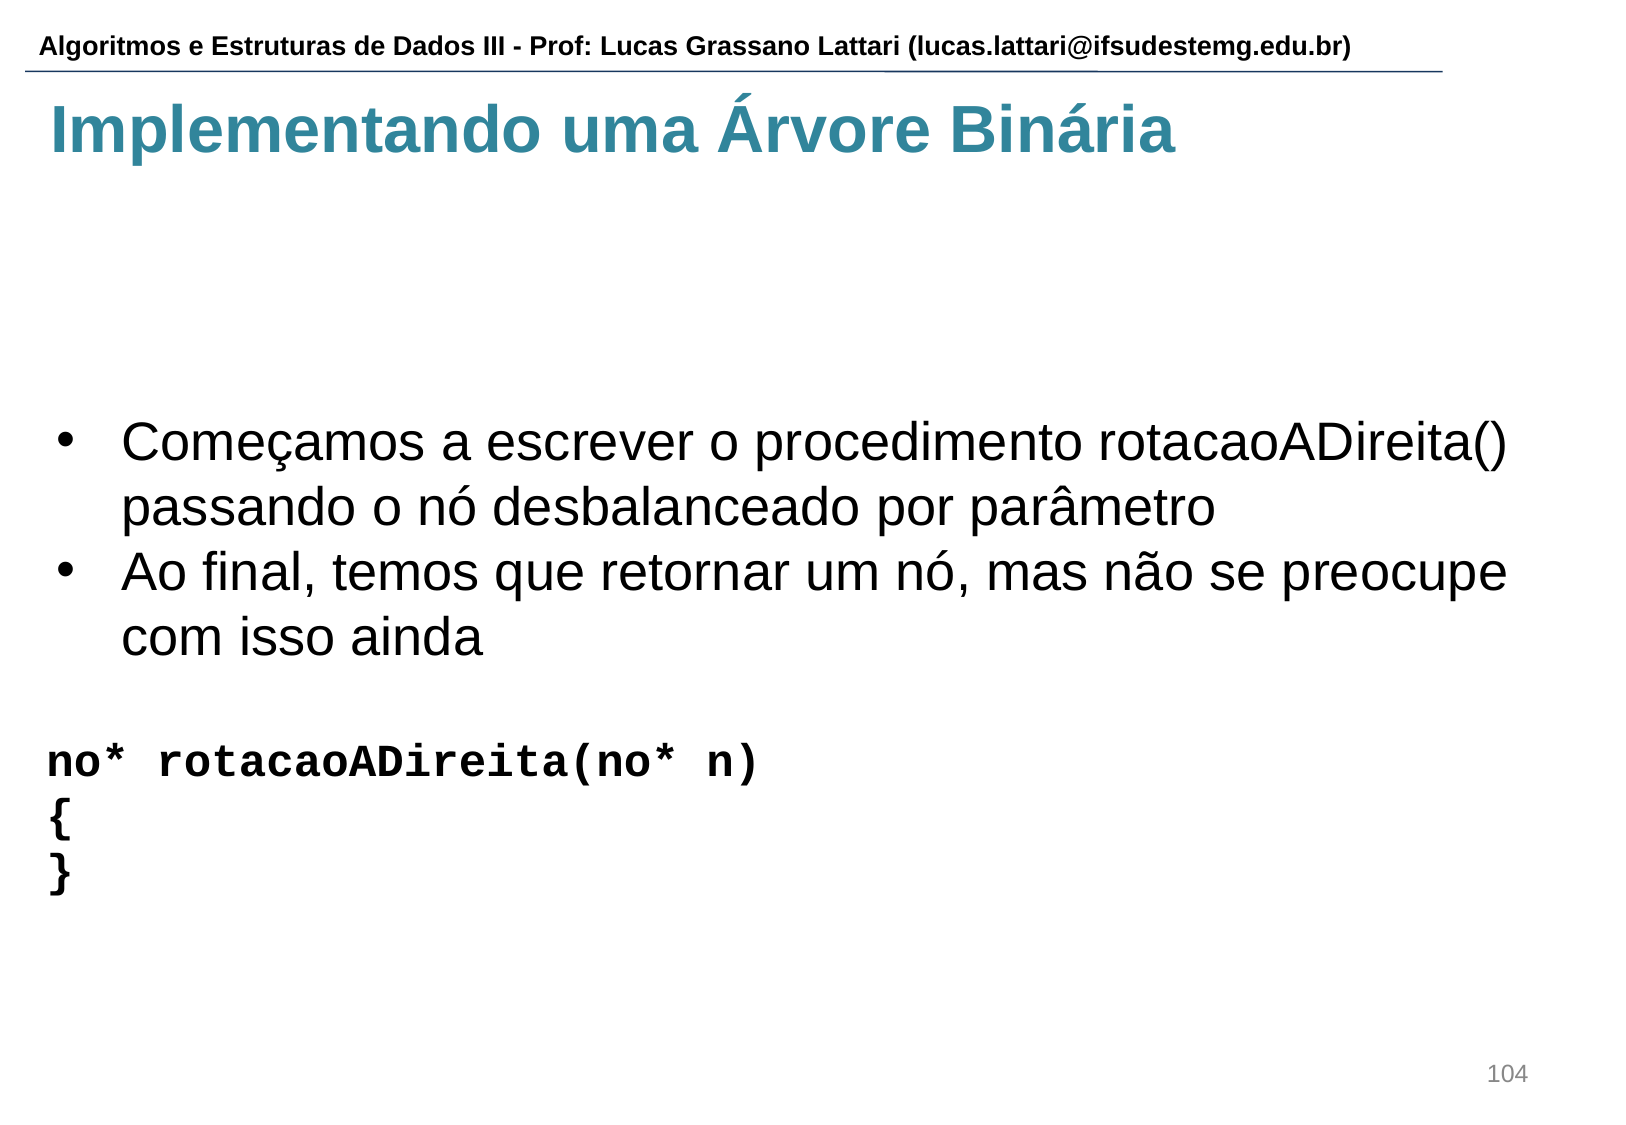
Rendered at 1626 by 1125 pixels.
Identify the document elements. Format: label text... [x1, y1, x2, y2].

slide_number ‹#› [1164, 1042, 1544, 1103]
title Implementando uma Árvore Binária [35, 78, 1600, 183]
text_box Começamos a escrever o procedimento rotacaoADireita() passando o nó desbalanceado por parâmetro Ao final, temos que retornar um nó, mas não se preocupe com isso ainda no* rotacaoADireita(no* n) { } [31, 212, 1540, 705]
